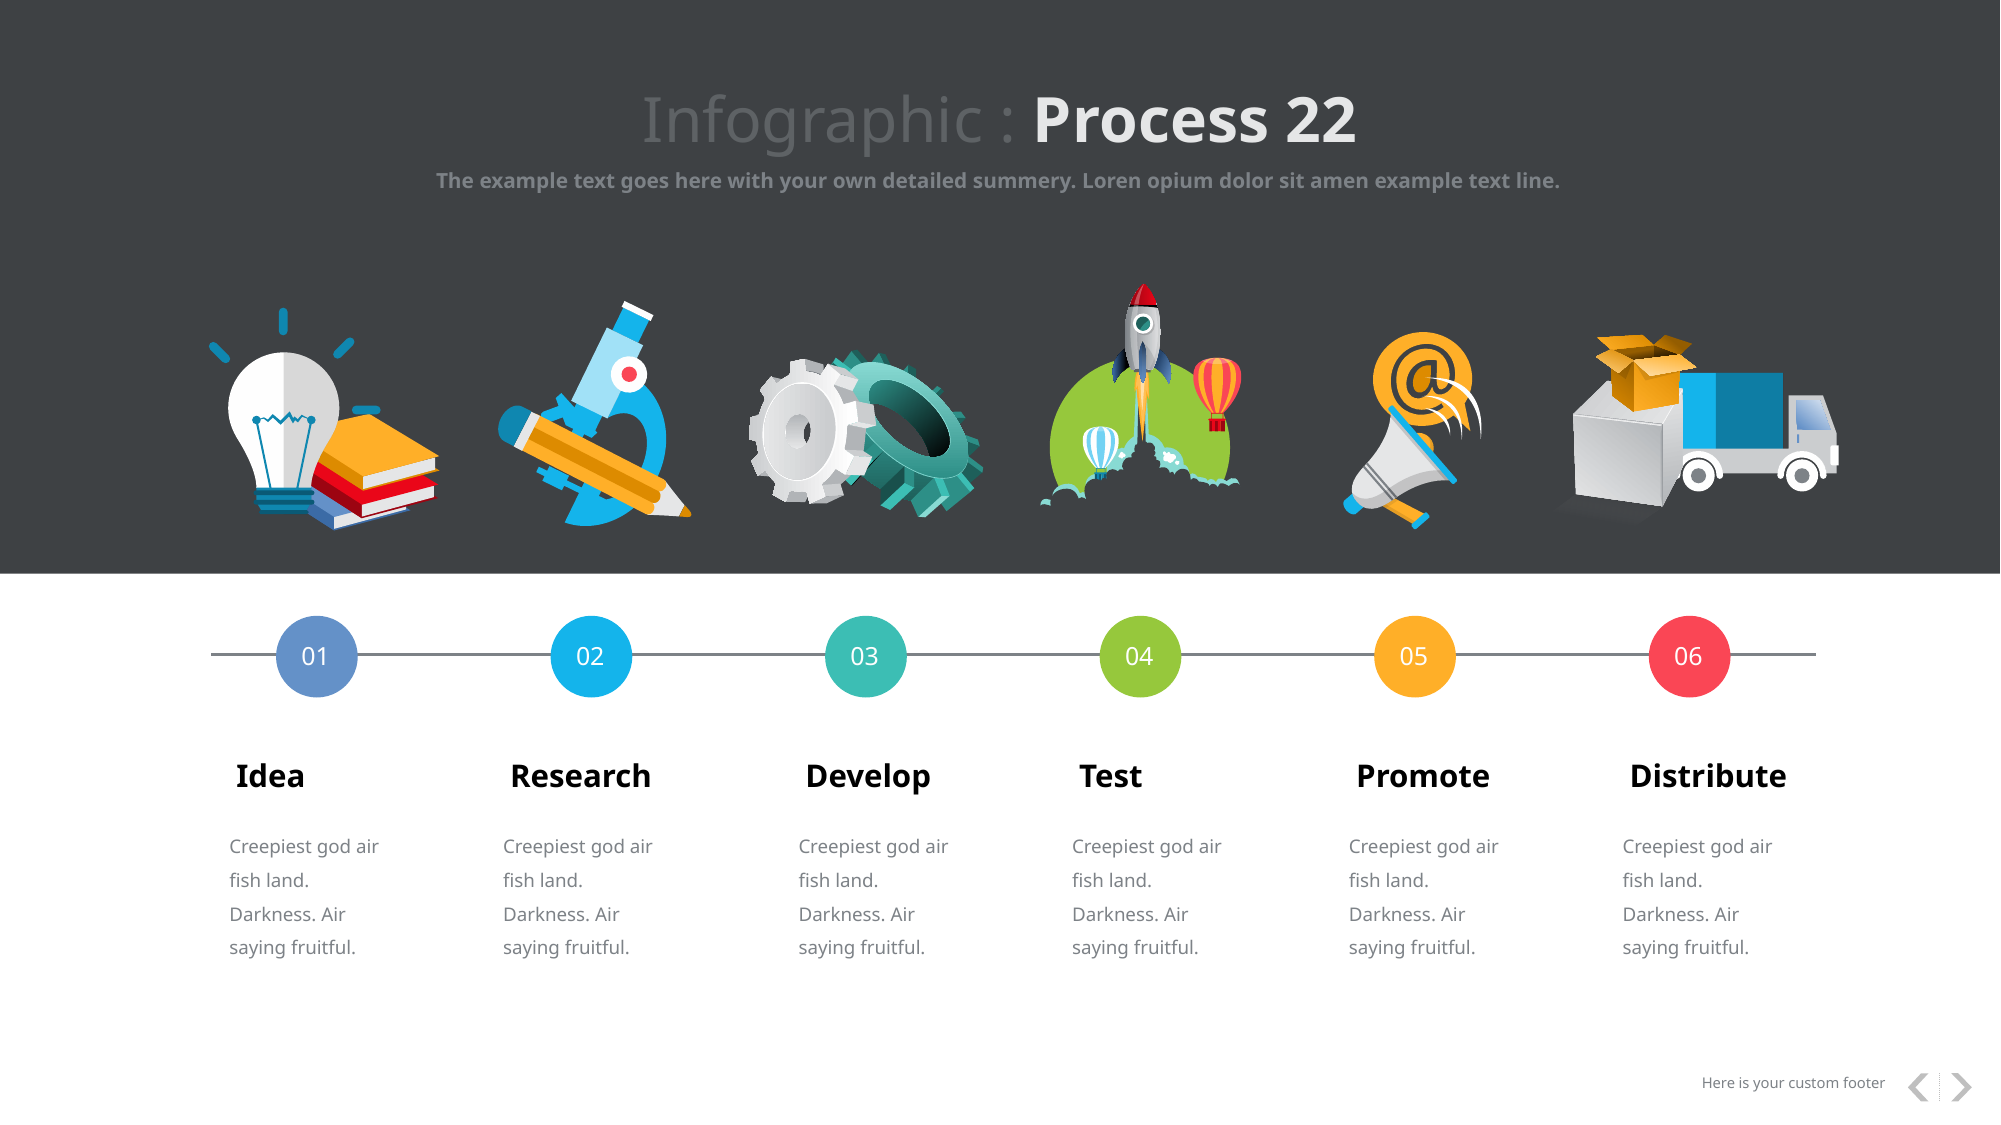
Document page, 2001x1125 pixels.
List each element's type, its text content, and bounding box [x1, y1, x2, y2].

text_box Research [502, 749, 666, 802]
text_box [1037, 283, 1243, 557]
text_box [0, 0, 2000, 574]
text_box Creepiest god air fish land. Darkness. Air saying fruitful. [1064, 816, 1230, 967]
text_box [748, 349, 984, 518]
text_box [1648, 615, 1731, 698]
text_box Creepiest god air fish land. Darkness. Air saying fruitful. [1341, 816, 1507, 967]
list Here is your custom footer [1401, 1068, 1894, 1103]
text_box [275, 615, 358, 698]
text_box Test [1071, 749, 1235, 802]
text_box Idea [228, 749, 392, 802]
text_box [550, 615, 633, 698]
text_box Promote [1348, 749, 1511, 802]
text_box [1523, 334, 1839, 544]
text_box Creepiest god air fish land. Darkness. Air saying fruitful. [790, 816, 956, 967]
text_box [494, 295, 718, 551]
text_box Develop [797, 749, 961, 802]
text_box Creepiest god air fish land. Darkness. Air saying fruitful. [1615, 816, 1780, 967]
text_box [1343, 331, 1482, 530]
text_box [824, 615, 908, 698]
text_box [208, 307, 440, 531]
text_box Infographic : Process 22 [495, 80, 1505, 160]
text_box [1099, 615, 1182, 698]
text_box The example text goes here with your own detailed summery. Loren opium dolor sit amen example text line. [413, 160, 1583, 200]
text_box Creepiest god air fish land. Darkness. Air saying fruitful. [495, 816, 661, 967]
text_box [1373, 615, 1457, 698]
text_box Creepiest god air fish land. Darkness. Air saying fruitful. [221, 816, 387, 967]
text_box Distribute [1622, 749, 1802, 802]
